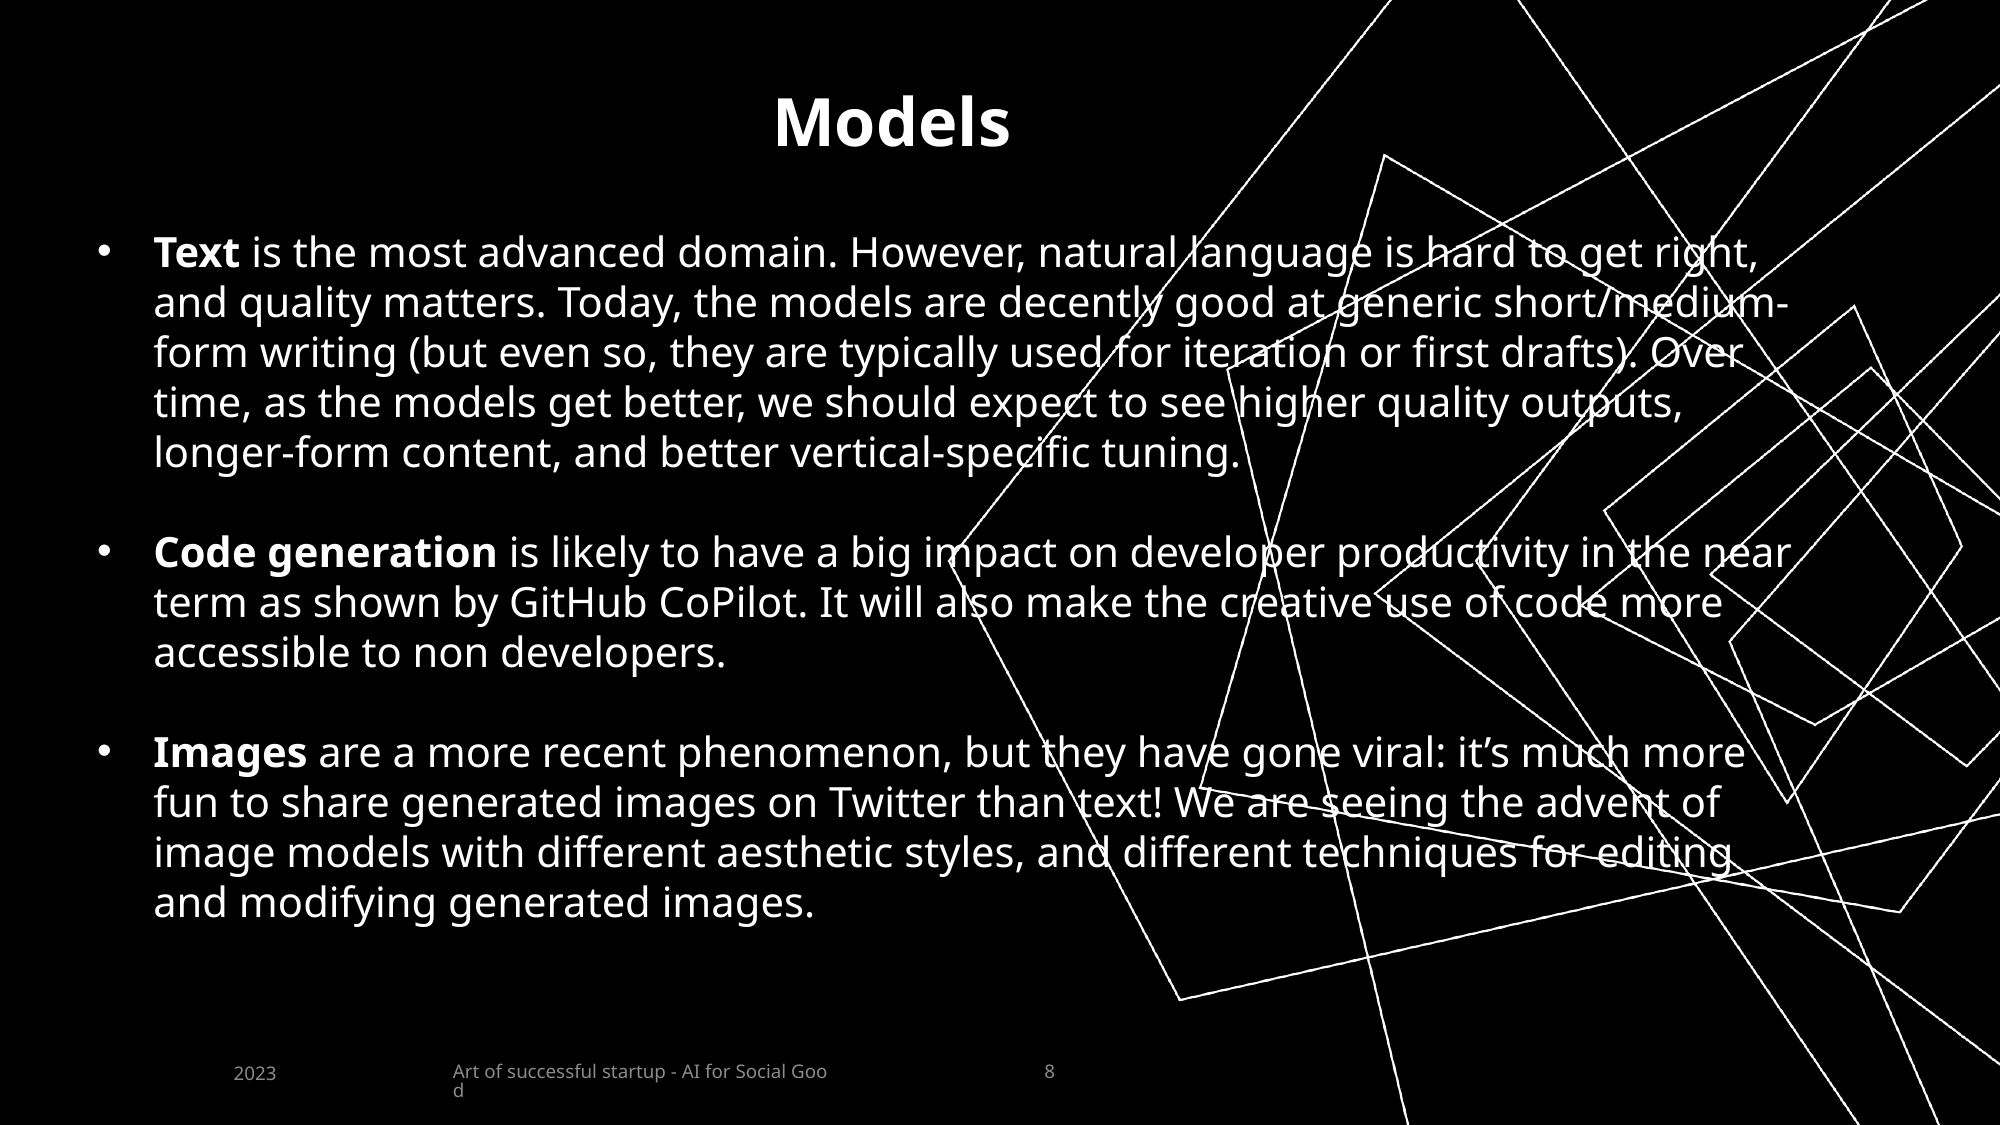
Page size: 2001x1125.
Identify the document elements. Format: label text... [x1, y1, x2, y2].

footer Art of successful startup - AI for Social Good [437, 1042, 846, 1103]
slide_number 8 [908, 1042, 1071, 1103]
text_box Text is the most advanced domain. However, natural language is hard to get right, and quality matters. Today, the models are decently good at generic short/medium-form writing (but even so, they are typically used for iteration or first drafts). Over time, as the models get better, we should expect to see higher quality outputs, longer-form content, and better vertical-specific tuning. Code generation is likely to have a big impact on developer productivity in the near term as shown by GitHub CoPilot. It will also make the creative use of code more accessible to non developers. Images are a more recent phenomenon, but they have gone viral: it’s much more fun to share generated images on Twitter than text! We are seeing the advent of image models with different aesthetic styles, and different techniques for editing and modifying generated images. [82, 167, 1820, 933]
picture [900, 0, 2000, 1125]
text_box Models [757, 71, 1027, 167]
slide_number 2023 [218, 1042, 381, 1103]
